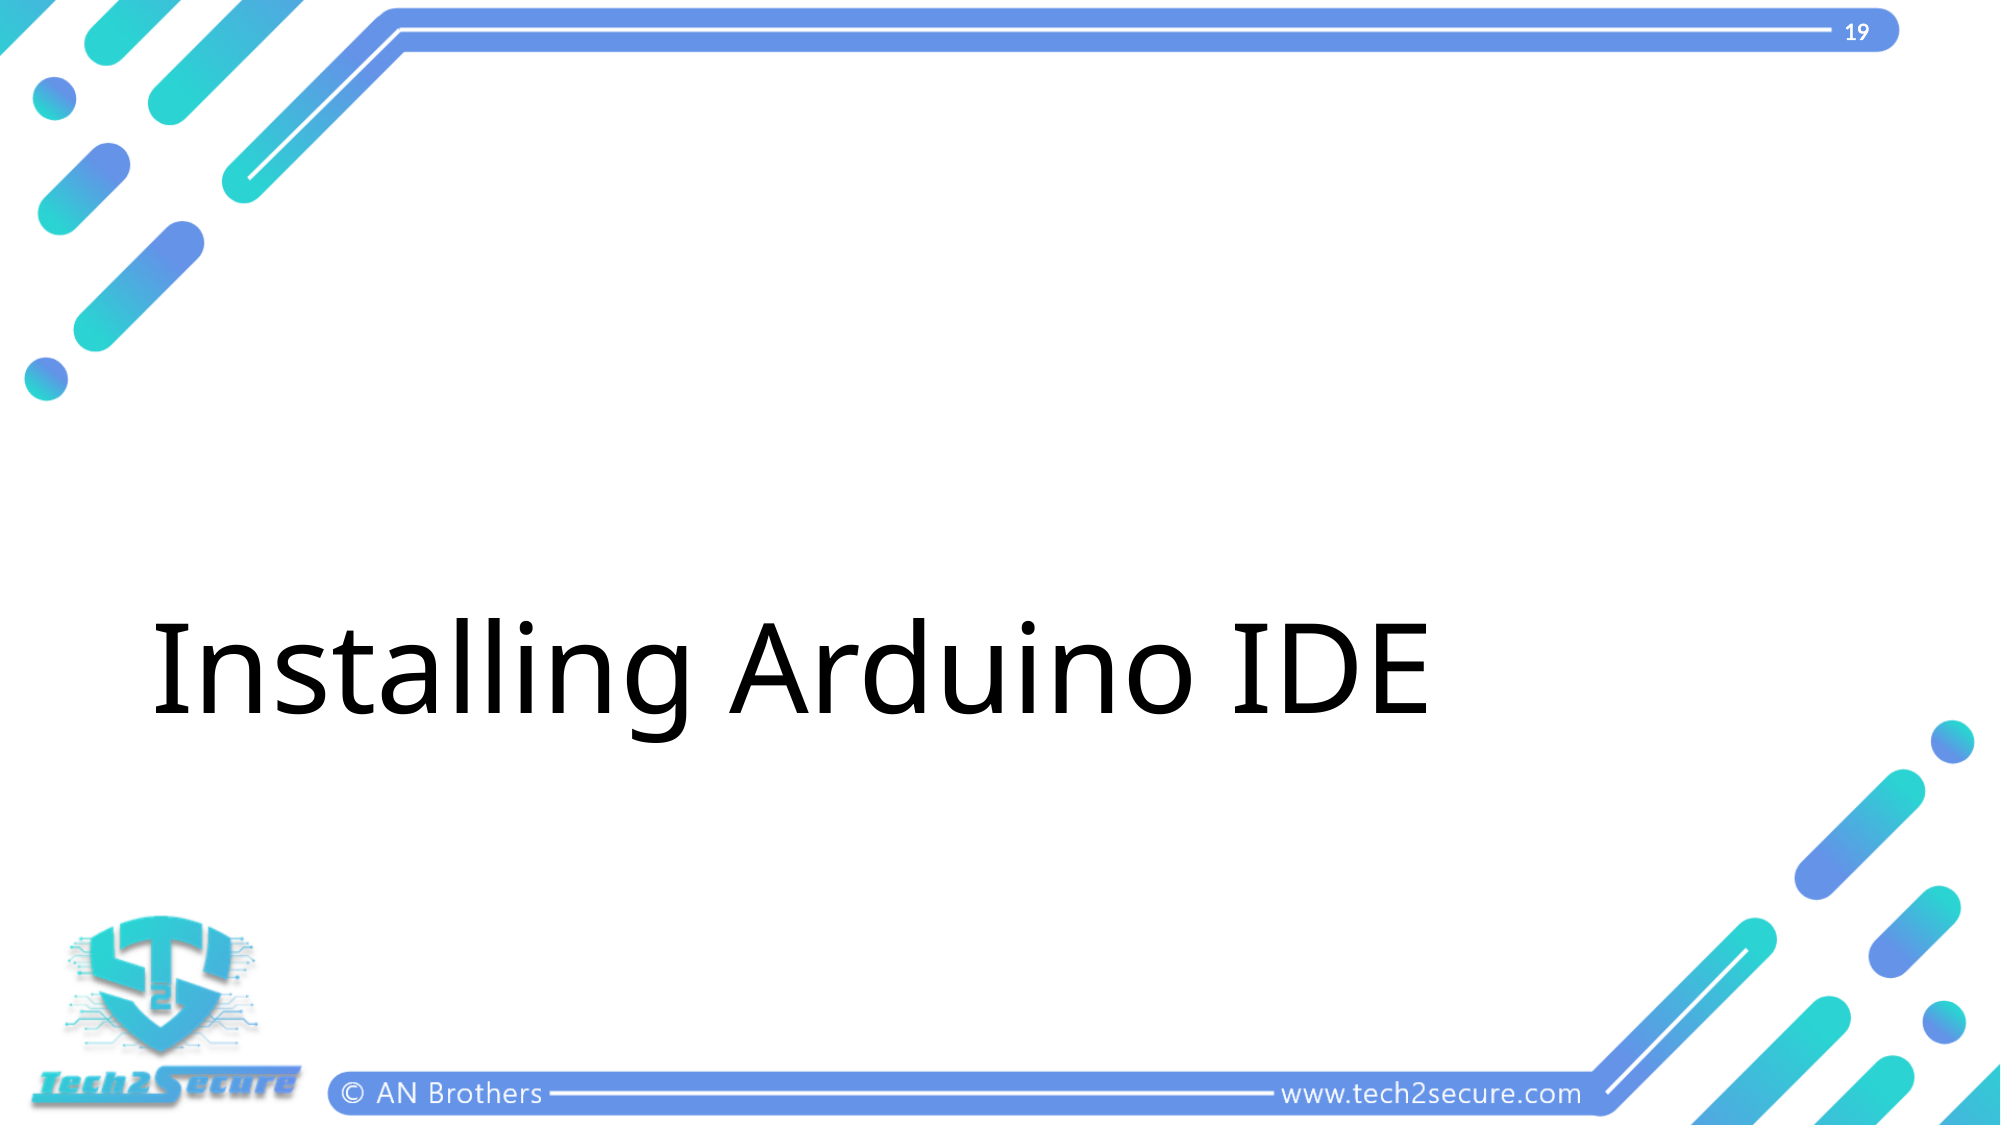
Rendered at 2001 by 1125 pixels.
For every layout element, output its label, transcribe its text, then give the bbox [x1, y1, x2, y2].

picture [0, 0, 2001, 1125]
title Installing Arduino IDE [136, 280, 1862, 749]
slide_number 19 [1434, 0, 1885, 60]
